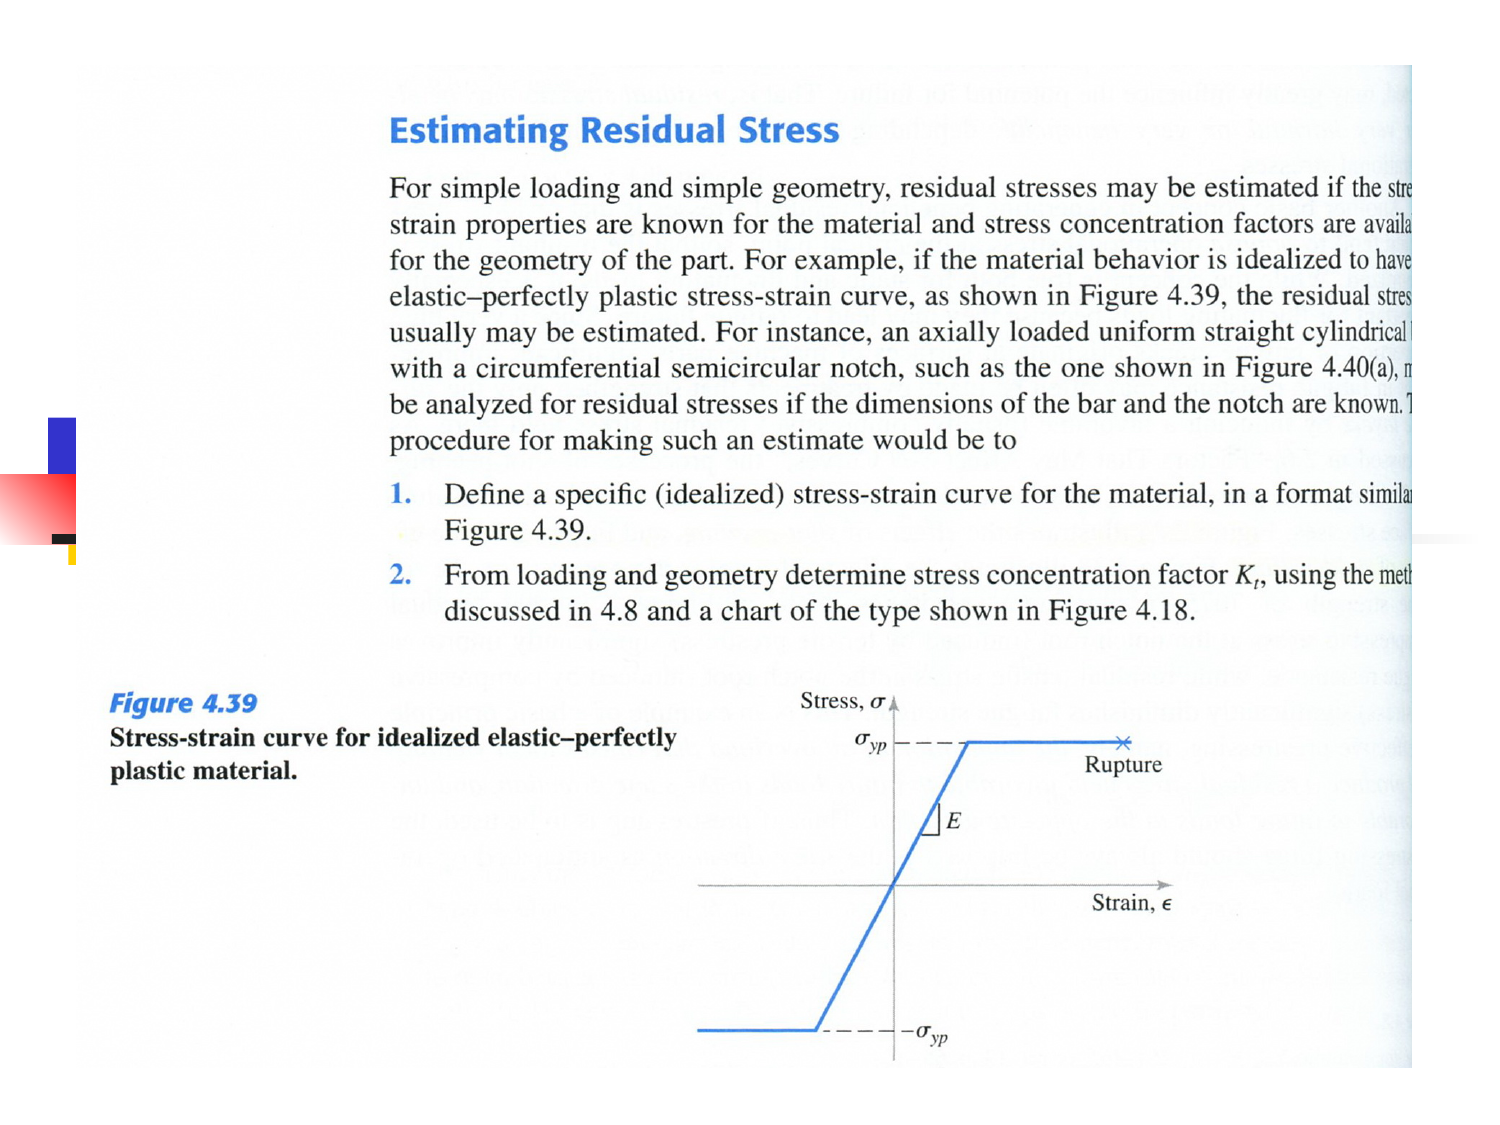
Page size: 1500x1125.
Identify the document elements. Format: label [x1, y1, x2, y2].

picture [76, 65, 1412, 1068]
